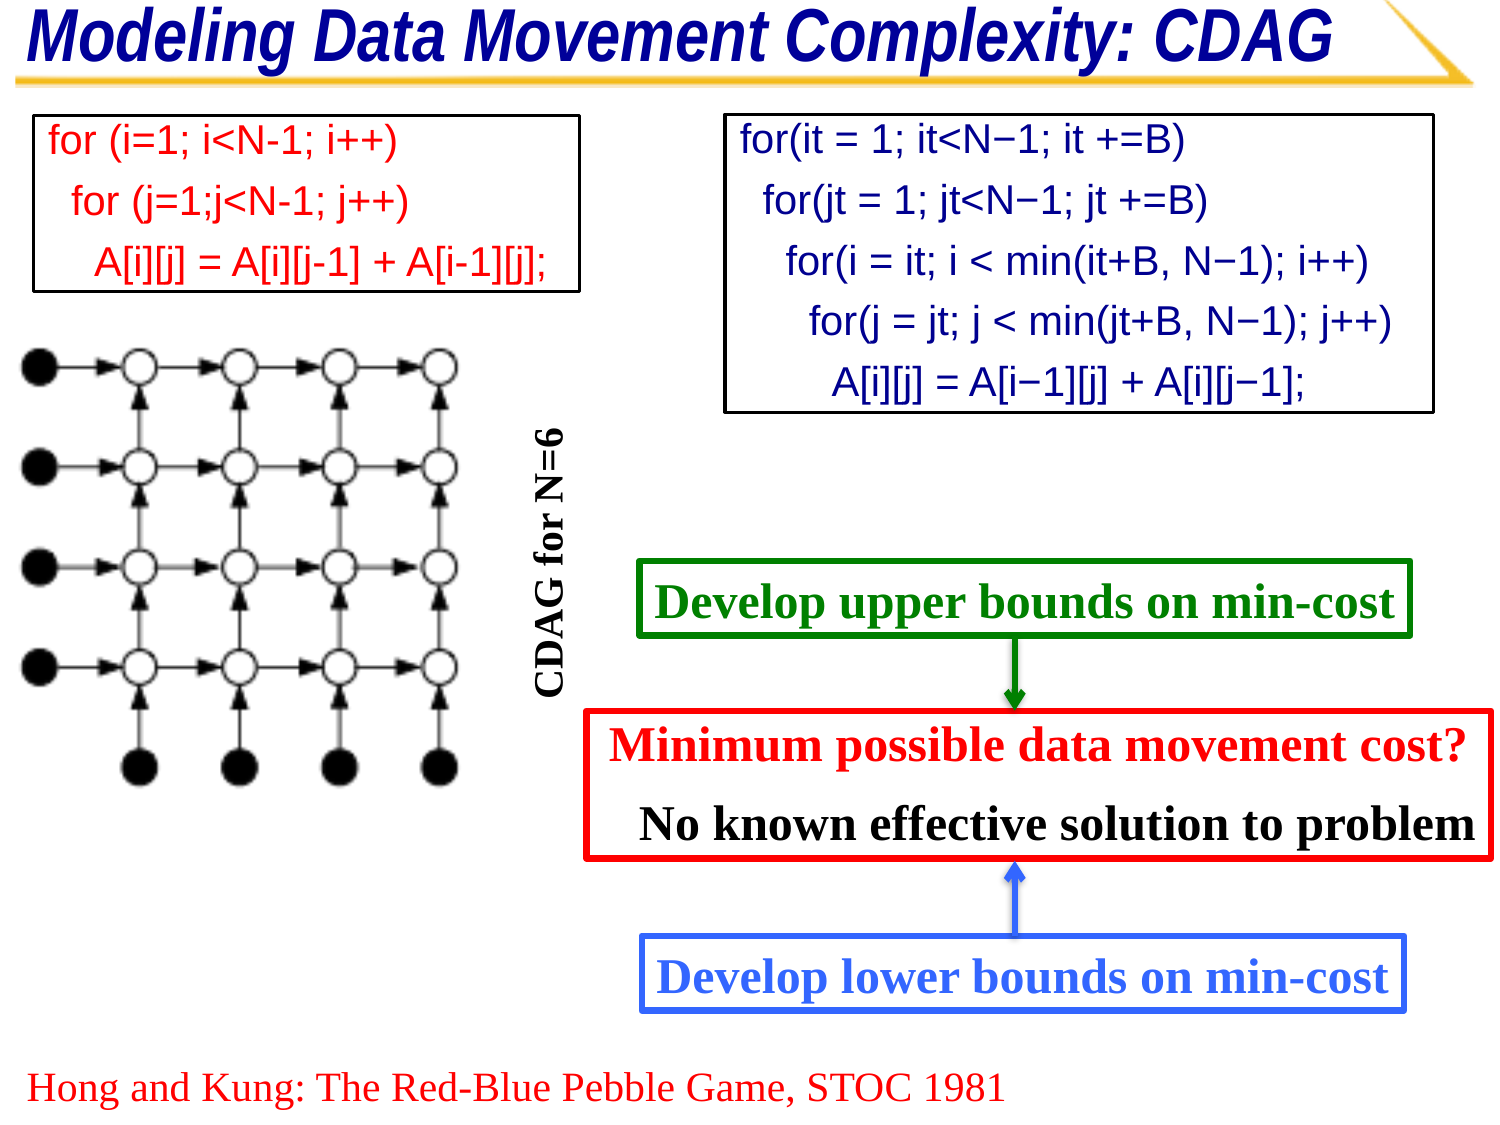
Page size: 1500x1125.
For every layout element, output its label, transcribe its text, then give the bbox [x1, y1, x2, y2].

text_box Hong and Kung: The Red-Blue Pebble Game, STOC 1981 [11, 1052, 1458, 1118]
text_box for (i=1; i<N-1; i++) for (j=1;j<N-1; j++) A[i][j] = A[i][j-1] + A[i-1][j]; [33, 115, 580, 292]
title Modeling Data Movement Complexity: CDAG [11, 0, 1363, 86]
picture [15, 0, 1478, 88]
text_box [582, 560, 1496, 1012]
text_box for(it = 1; it<N−1; it +=B) for(jt = 1; jt<N−1; jt +=B) for(i = it; i < min(it+B, N−1); i++) for(j = jt; j < min(jt+B, N−1); j++) A[i][j] = A[i−1][j] + A[i][j−1]; [724, 114, 1434, 413]
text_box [0, 331, 580, 793]
